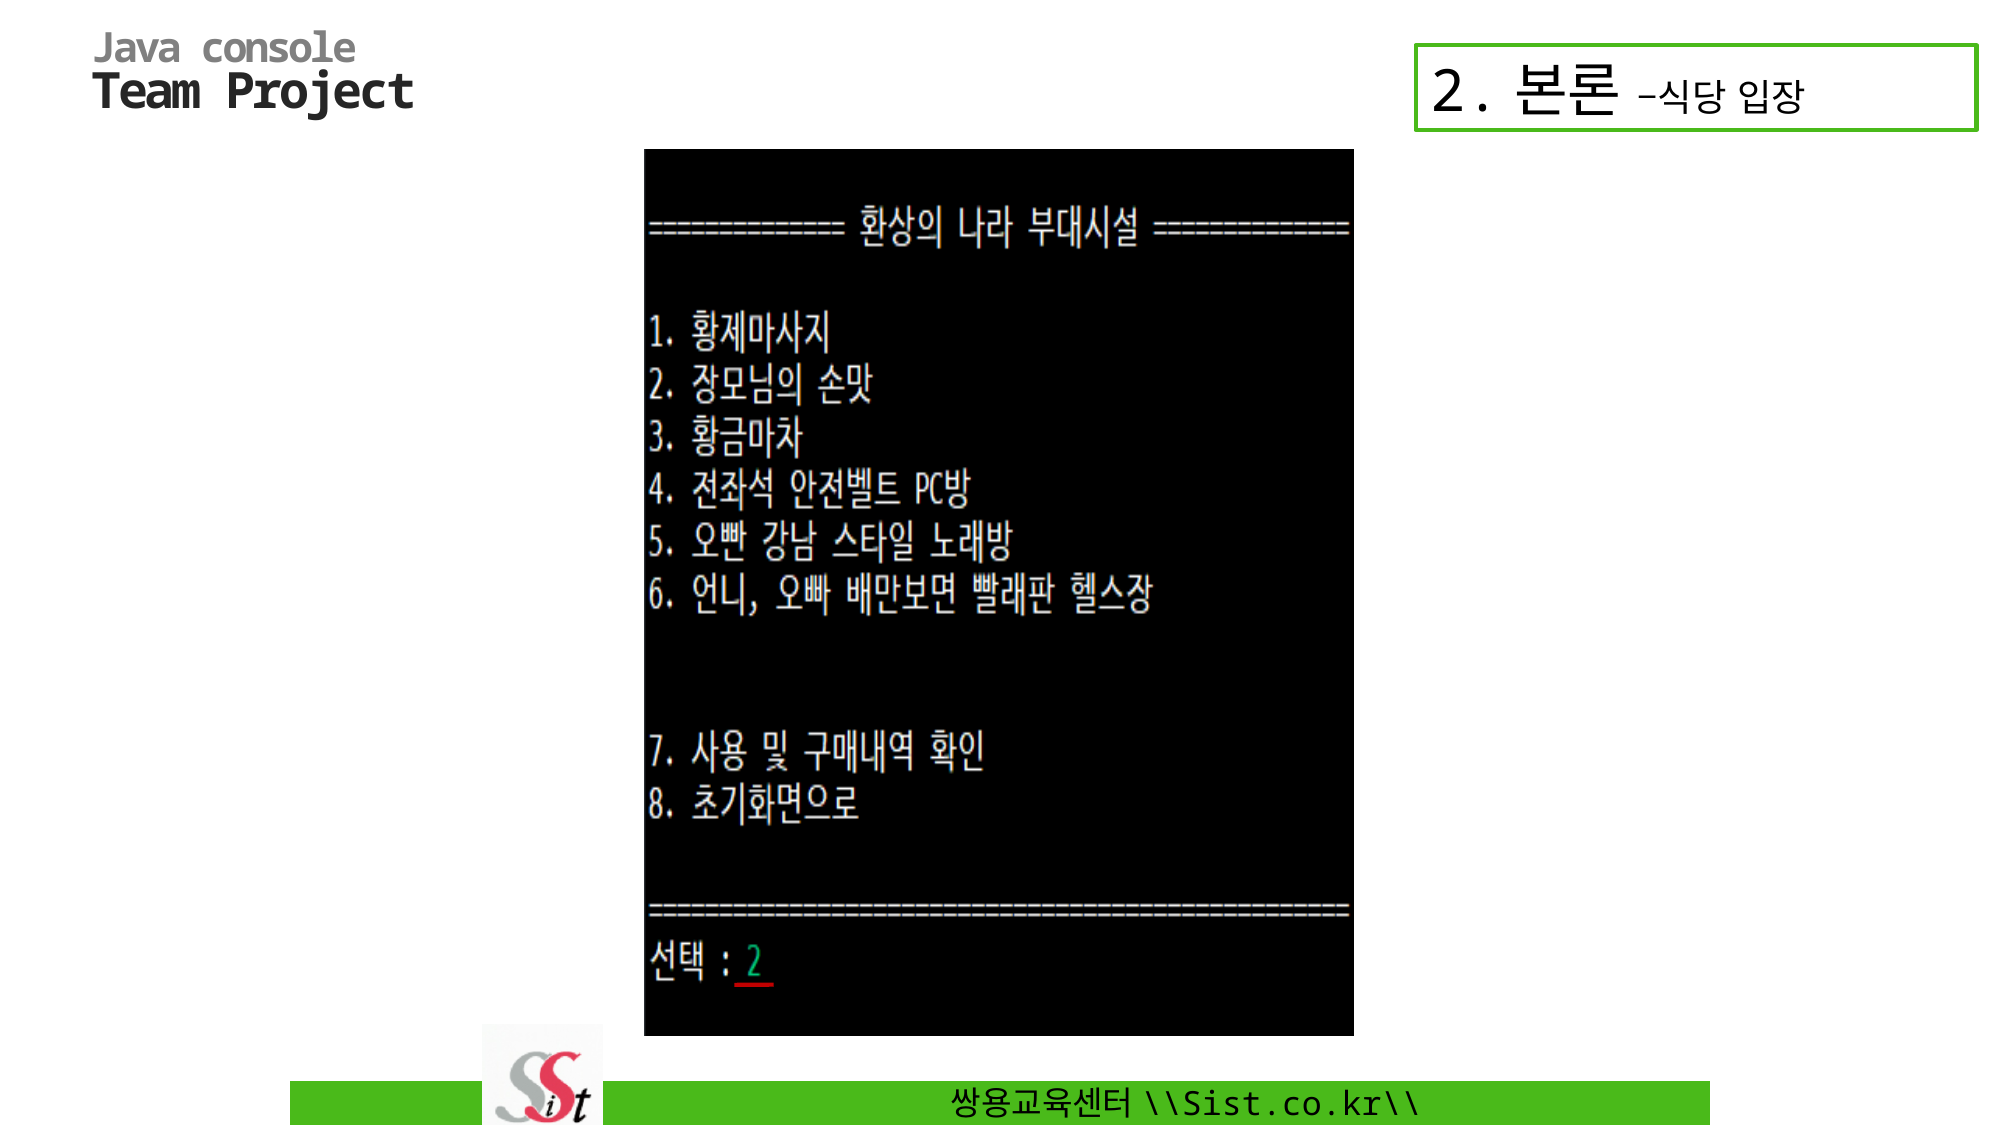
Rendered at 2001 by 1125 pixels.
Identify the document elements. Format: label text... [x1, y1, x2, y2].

picture [644, 149, 1354, 1036]
text_box 2.본론 –식당 입장 [1415, 45, 1977, 130]
picture [482, 1024, 603, 1125]
